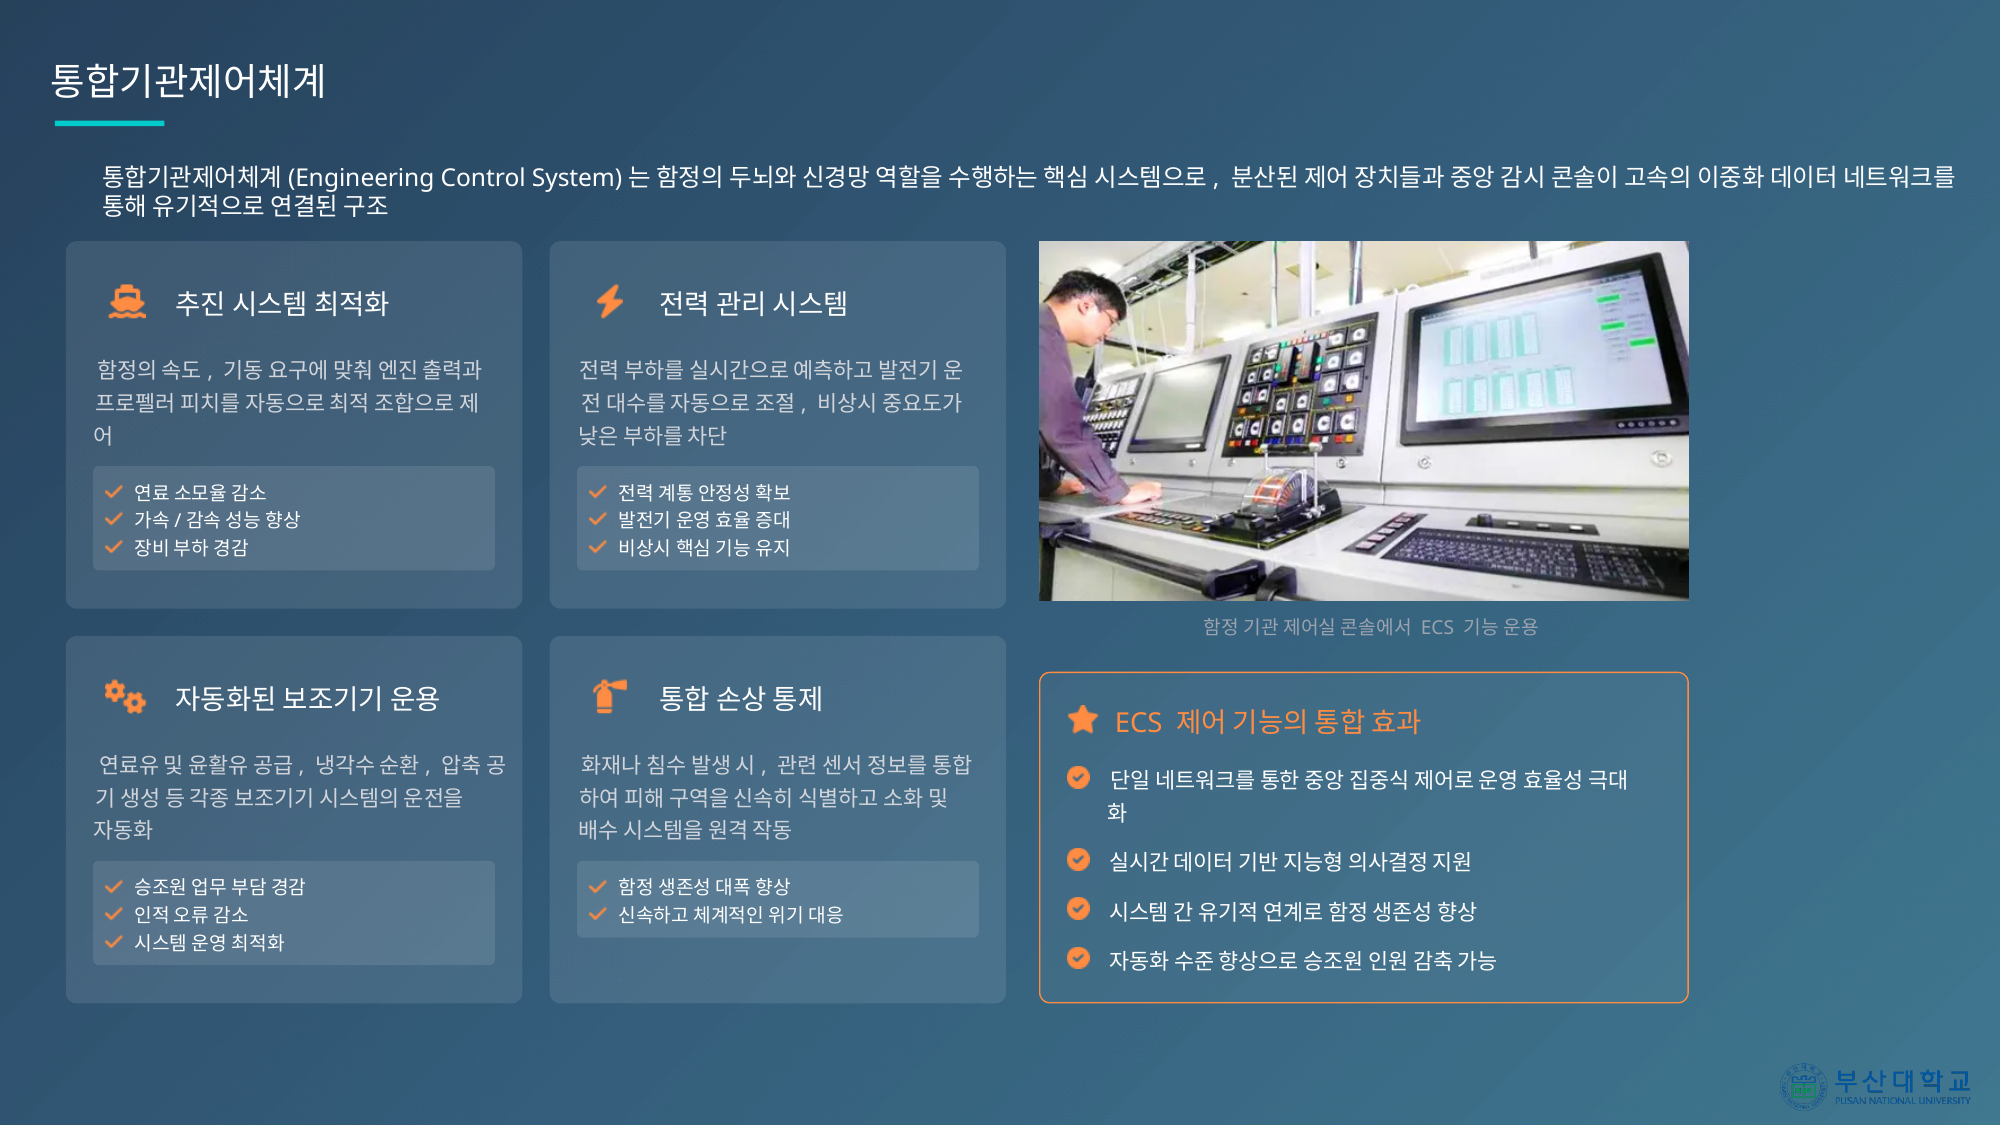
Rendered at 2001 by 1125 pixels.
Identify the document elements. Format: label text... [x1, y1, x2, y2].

text_box [93, 860, 495, 966]
text_box 추진 시스템 최적화 [175, 287, 391, 321]
text_box 낮은 부하를 차단 [578, 422, 728, 449]
text_box 실시간 데이터 기반 지능형 의사결정 지원 [1109, 848, 1474, 875]
text_box 연료 소모율 감소 [134, 481, 267, 505]
text_box 가속/감속 성능 향상 [134, 508, 302, 532]
text_box 전력 관리 시스템 [659, 287, 850, 321]
text_box 함정 기관 제어실 콘솔에서 ECS 기능 운용 [1203, 615, 1540, 639]
text_box 하여 피해 구역을 신속히 식별하고 소화 및 [579, 784, 949, 811]
text_box 시스템 운영 최적화 [134, 930, 285, 954]
text_box 자동화 수준 향상으로 승조원 인원 감축 가능 [1109, 947, 1499, 974]
picture [0, 0, 2001, 1125]
text_box 통합 손상 통제 [659, 681, 824, 715]
text_box 배수 시스템을 원격 작동 [578, 817, 794, 844]
text_box 장비 부하 경감 [134, 535, 250, 560]
text_box 함정 생존성 대폭 향상 [618, 875, 791, 899]
text_box 통합기관제어체계(Engineering Control System)는 함정의 두뇌와 신경망 역할을 수행하는 핵심 시스템으로, 분산된 제어 장치들과 중앙 감시 콘솔이 고속의 이중화 데이터 네트워크를 통해 유기적으로 연결된 구조 [102, 161, 1957, 251]
text_box 연료유 및 윤활유 공급, 냉각수 순환, 압축 공 [99, 751, 507, 778]
text_box 인적 오류 감소 [134, 903, 250, 927]
text_box 전력 부하를 실시간으로 예측하고 발전기 운 [579, 356, 964, 383]
text_box 화재나 침수 발생 시, 관련 센서 정보를 통합 [581, 751, 973, 778]
text_box 기 생성 등 각종 보조기기 시스템의 운전을 [95, 784, 465, 811]
text_box 전력 계통 안정성 확보 [618, 481, 791, 505]
text_box [1040, 672, 1689, 1002]
text_box 발전기 운영 효율 증대 [618, 508, 791, 532]
text_box 신속하고 체계적인 위기 대응 [618, 903, 845, 927]
text_box 화 [1107, 799, 1128, 826]
text_box 전 대수를 자동으로 조절, 비상시 중요도가 [581, 389, 963, 416]
text_box ECS 제어 기능의 통합 효과 [1114, 705, 1423, 739]
text_box 자동화된 보조기기 운용 [175, 681, 441, 715]
text_box [577, 860, 979, 938]
text_box 프로펠러 피치를 자동으로 최적 조합으로 제 [95, 389, 480, 416]
text_box [65, 635, 523, 1004]
text_box 함정의 속도, 기동 요구에 맞춰 엔진 출력과 [97, 356, 484, 383]
text_box 어 [93, 422, 115, 449]
text_box [549, 635, 1007, 1004]
text_box 시스템 간 유기적 연계로 함정 생존성 향상 [1109, 898, 1478, 925]
text_box [65, 241, 523, 609]
text_box [577, 466, 979, 571]
text_box 승조원 업무 부담 경감 [134, 875, 307, 899]
text_box 통합기관제어체계 [36, 50, 913, 111]
text_box [549, 241, 1007, 609]
text_box 비상시 핵심 기능 유지 [618, 535, 791, 560]
text_box 단일 네트워크를 통한 중앙 집중식 제어로 운영 효율성 극대 [1110, 766, 1629, 793]
text_box 자동화 [93, 817, 154, 844]
text_box [93, 466, 495, 571]
